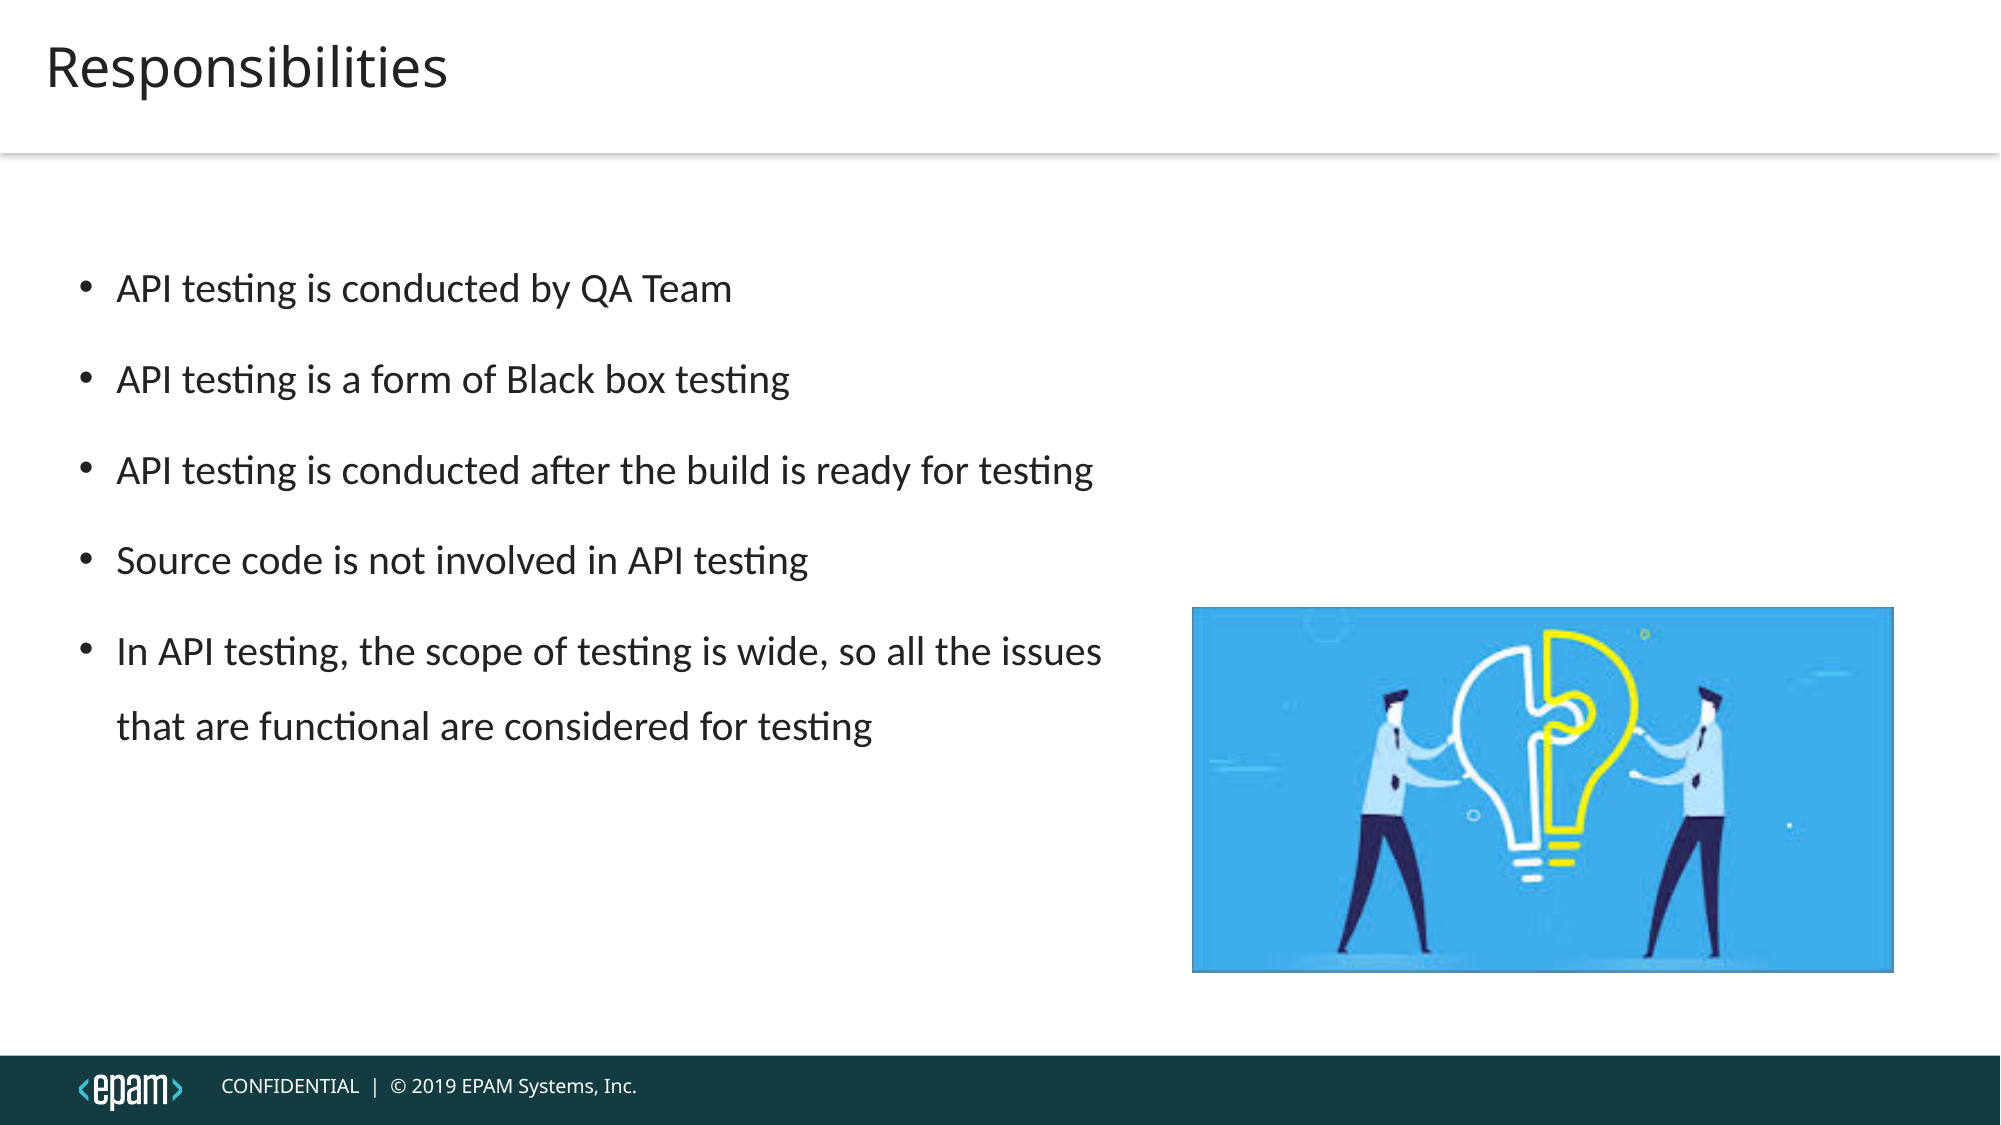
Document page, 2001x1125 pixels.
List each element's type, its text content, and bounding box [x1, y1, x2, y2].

picture [1192, 607, 1894, 973]
list Responsibilities [0, 0, 2000, 153]
list API testing is conducted by QA Team API testing is a form of Black box testing API testing is conducted after the build is ready for testing Source code is not involved in API testing In API testing, the scope of testing is wide, so all the issues that are functional are considered for testing [78, 236, 1120, 980]
